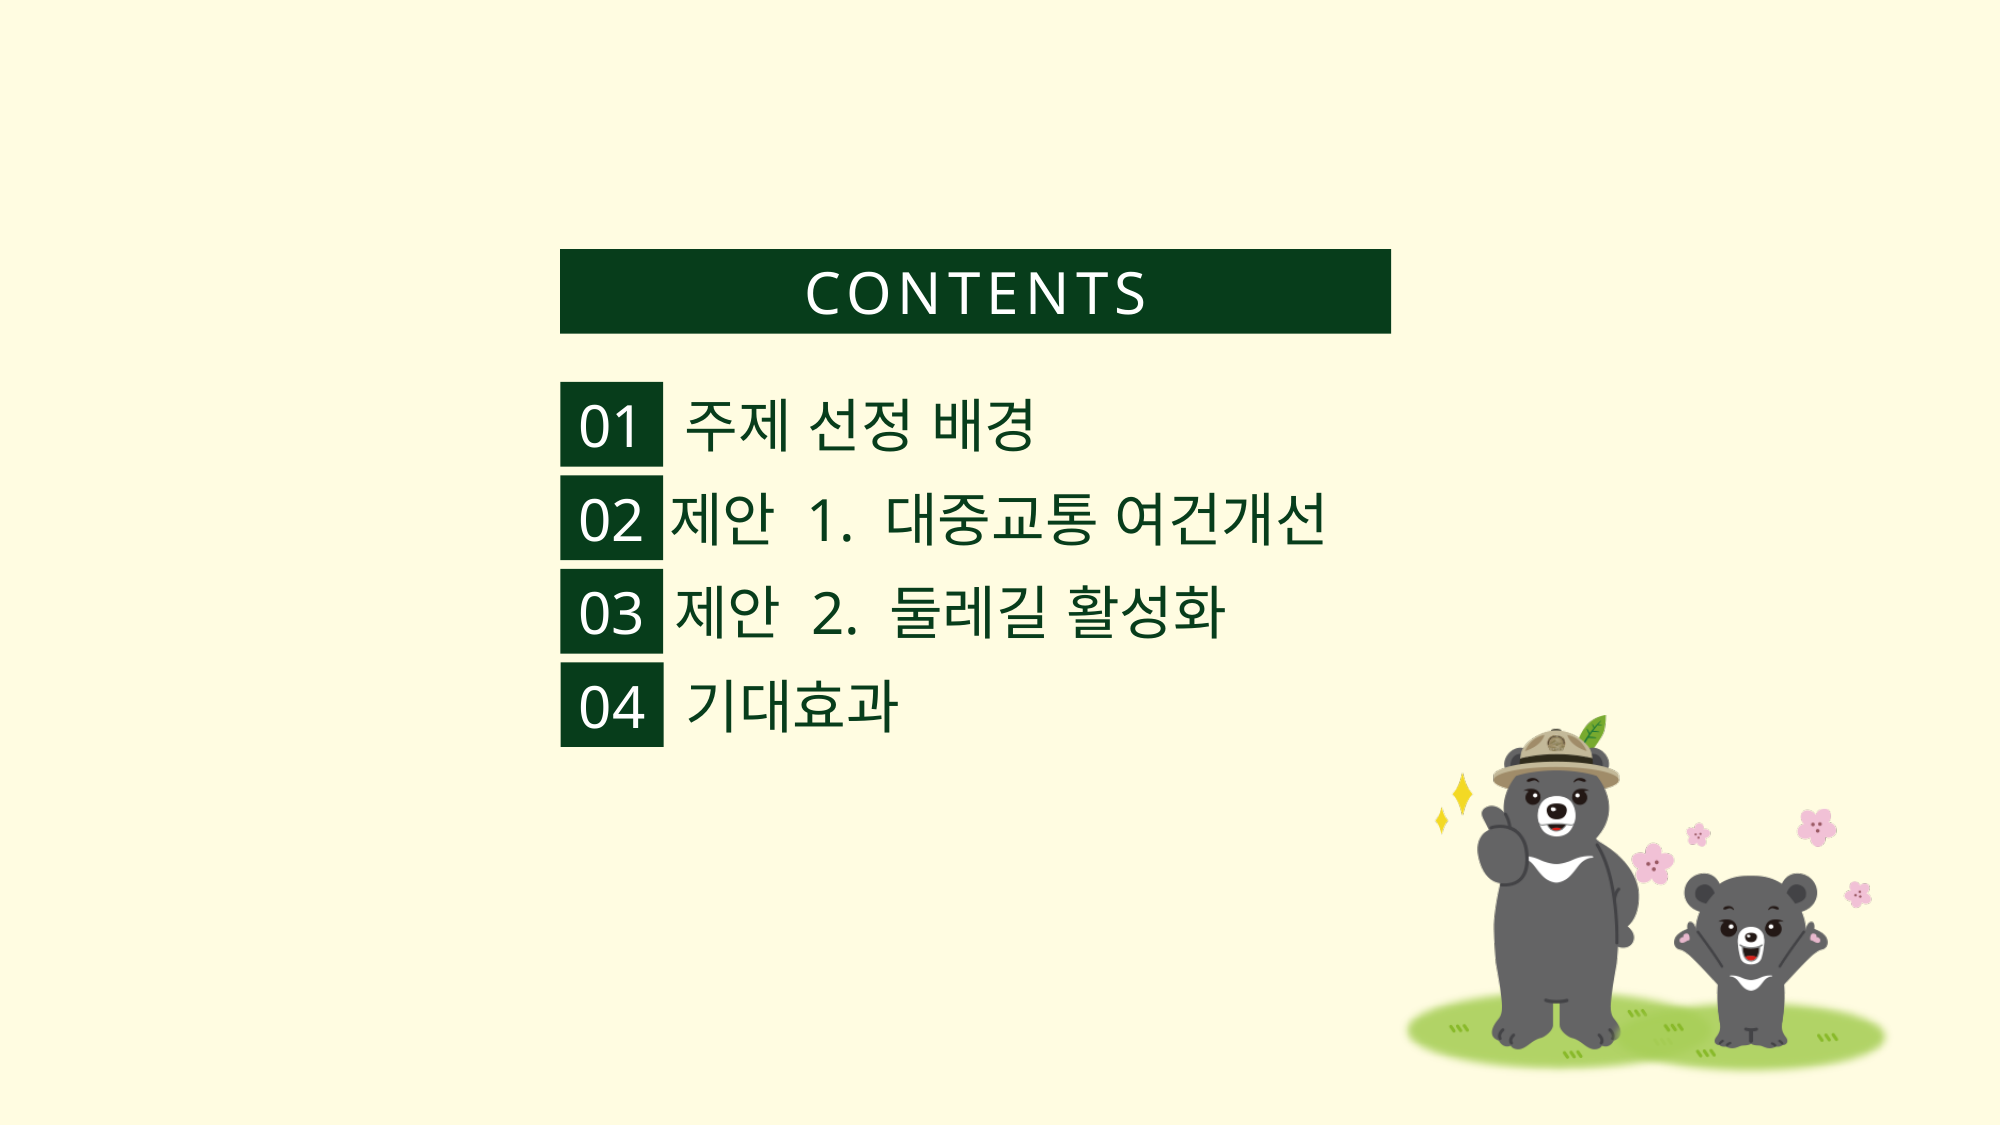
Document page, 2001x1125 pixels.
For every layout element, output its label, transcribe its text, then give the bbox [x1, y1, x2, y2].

picture [1391, 715, 1926, 1125]
text_box 제안 1. 대중교통 여건개선 [654, 476, 1344, 561]
text_box 주제 선정 배경 [670, 381, 1054, 467]
text_box 기대효과 [670, 662, 915, 747]
text_box 04 [560, 662, 664, 747]
text_box 03 [560, 568, 659, 654]
text_box 제안 2. 둘레길 활성화 [659, 568, 1242, 654]
text_box 02 [560, 475, 664, 561]
text_box CONTENTS [560, 249, 1392, 334]
text_box 01 [560, 381, 664, 467]
